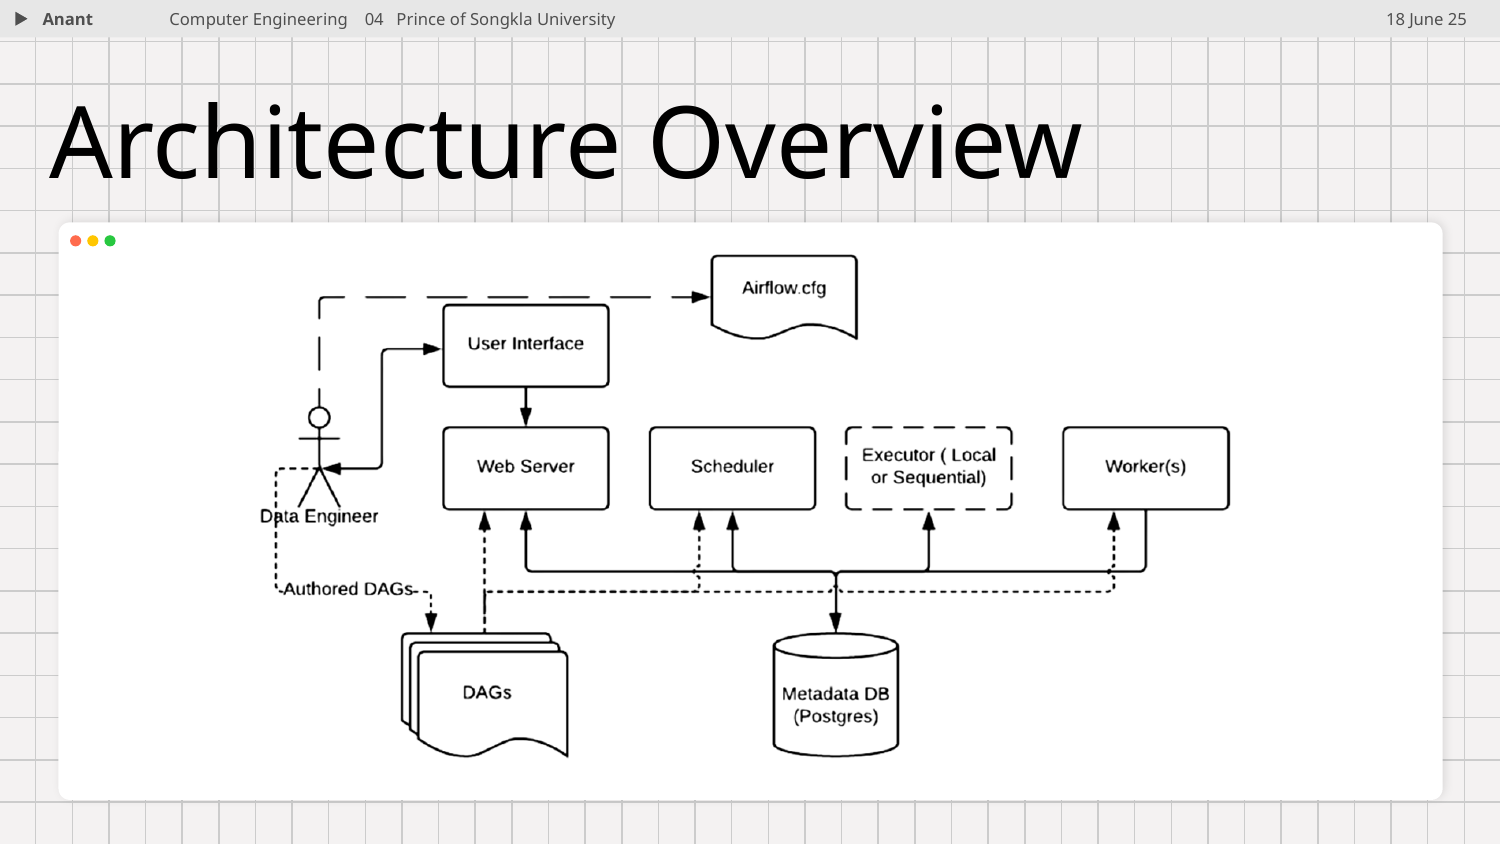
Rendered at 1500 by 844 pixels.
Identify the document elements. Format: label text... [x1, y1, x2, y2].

list Computer Engineering 04 Prince of Songkla University [154, 0, 780, 499]
list 18 June 25 [1231, 0, 1482, 499]
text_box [69, 234, 116, 247]
list Anant [27, 0, 154, 499]
title Architecture Overview [780, 76, 1231, 228]
picture [204, 229, 1250, 790]
text_box [58, 499, 1443, 800]
